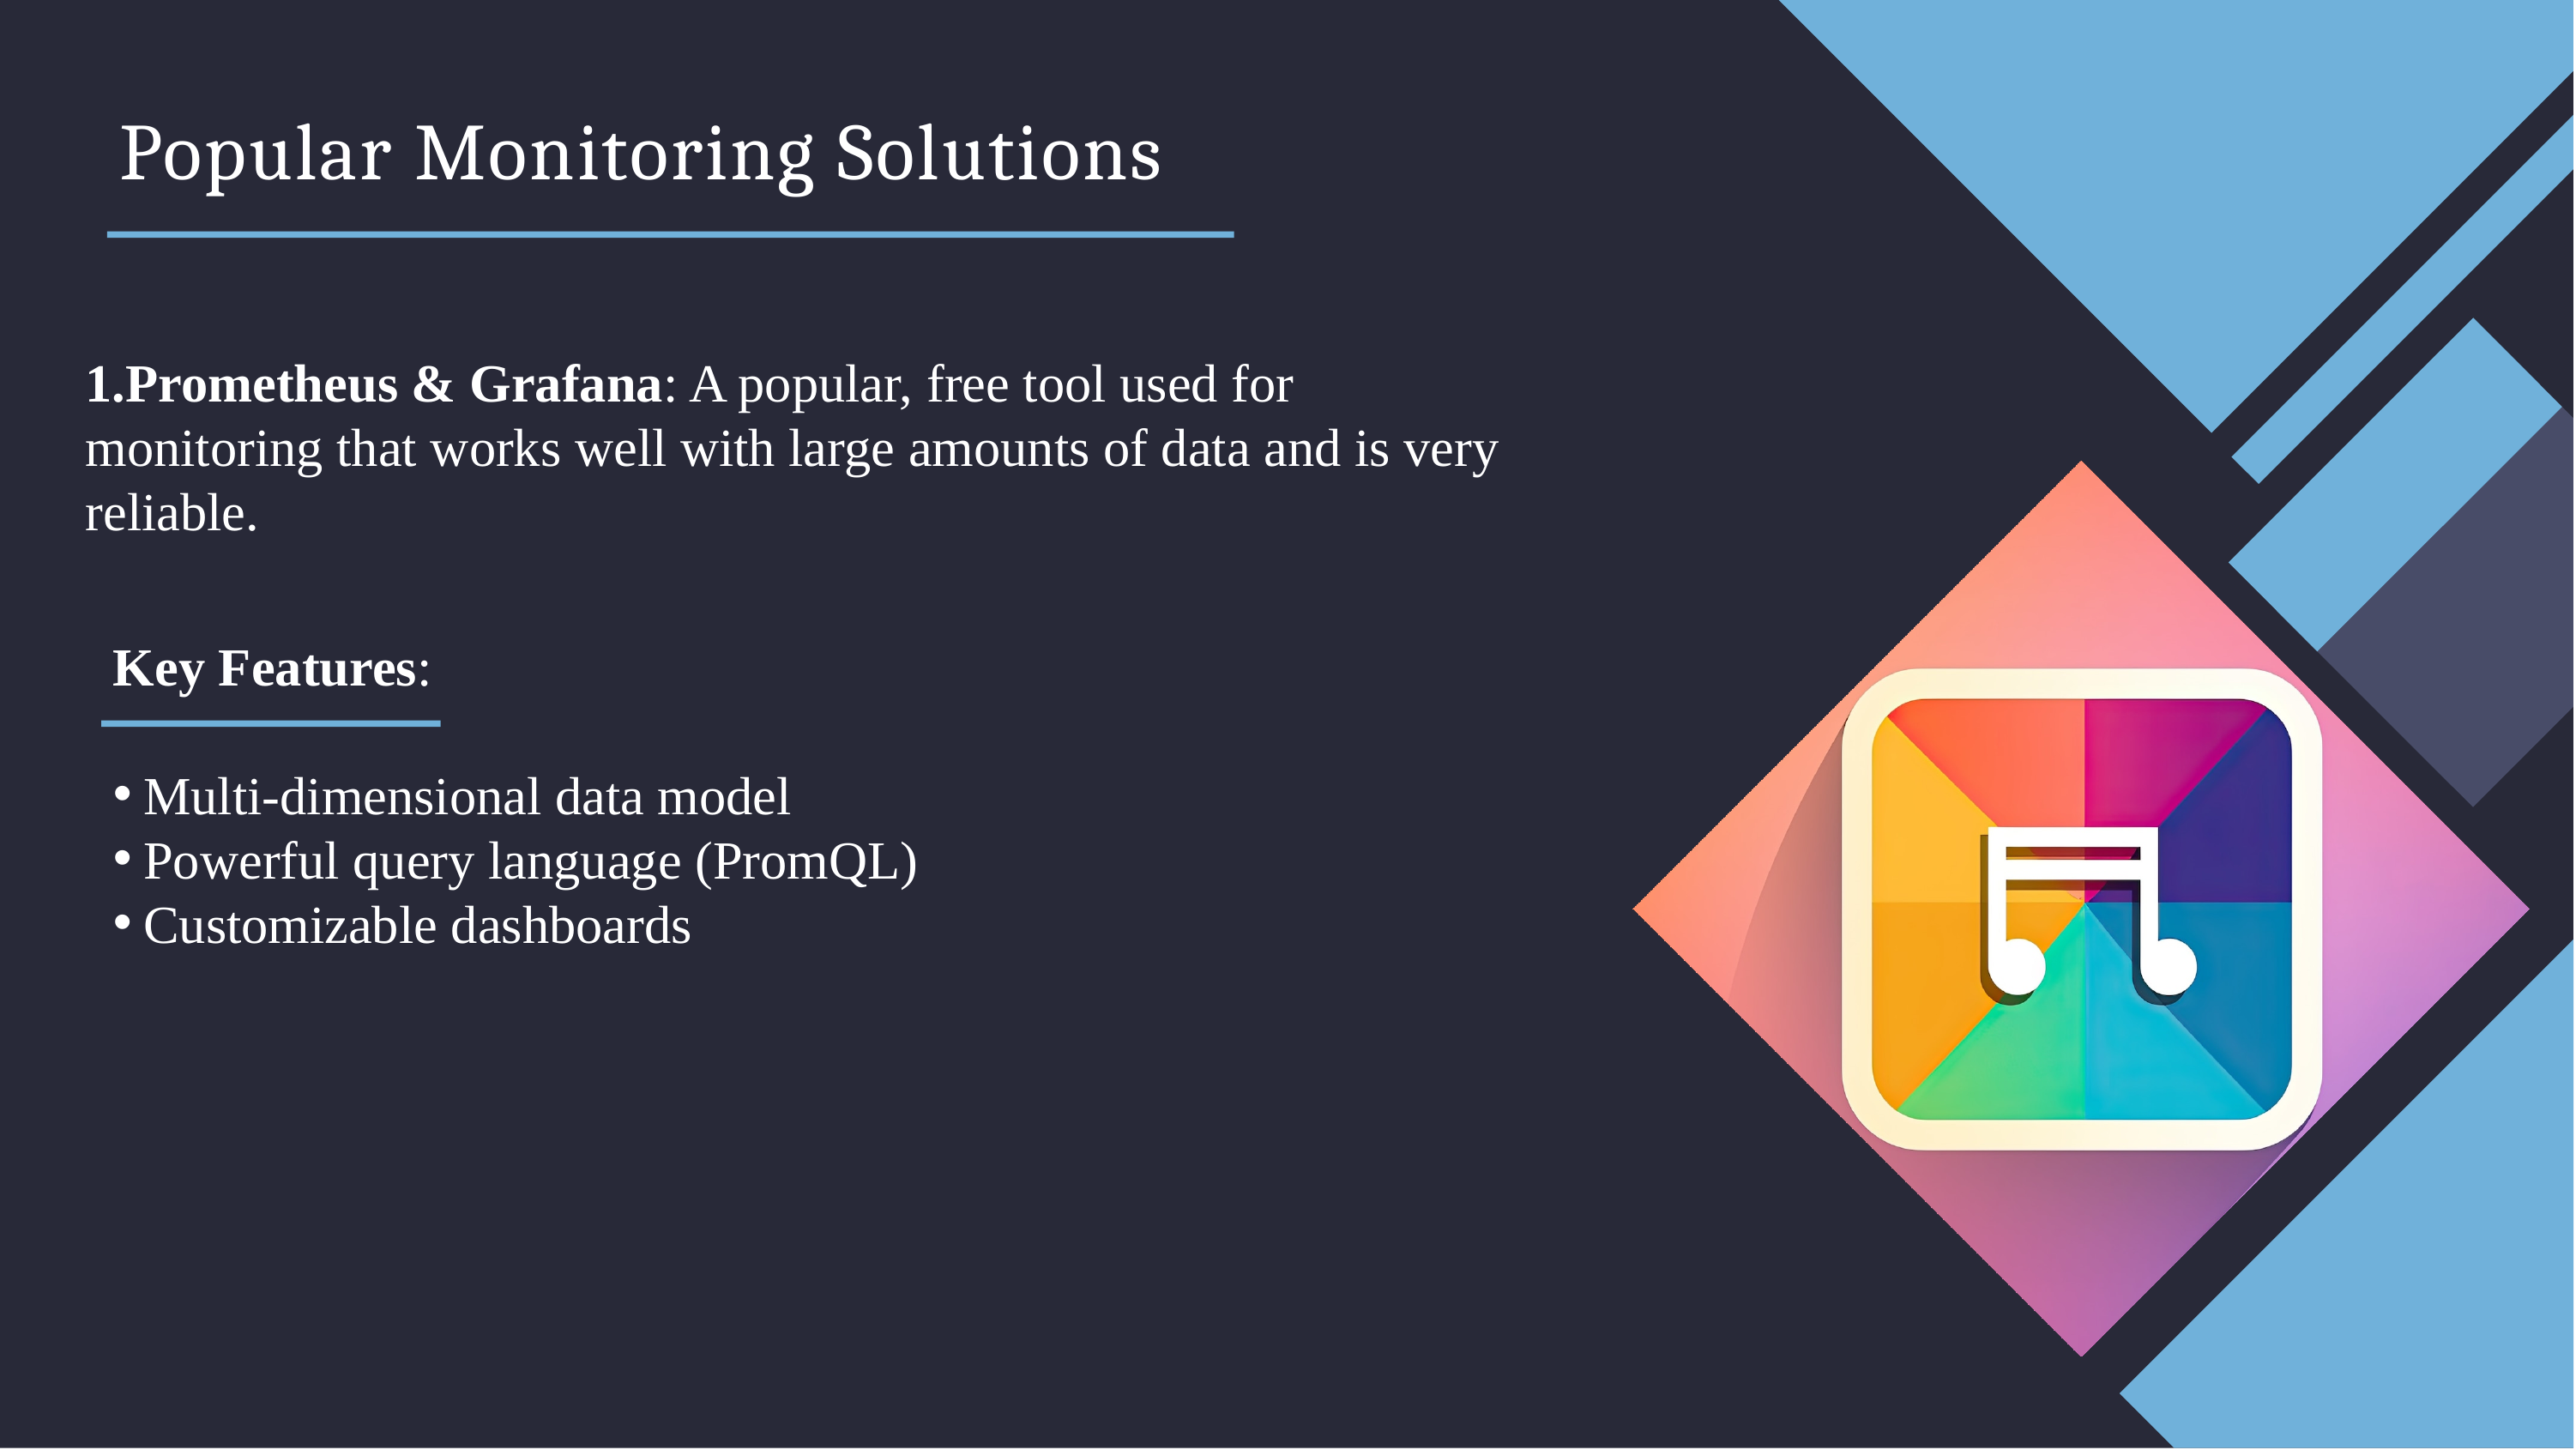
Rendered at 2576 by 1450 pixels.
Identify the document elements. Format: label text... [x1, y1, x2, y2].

text_box Key Features: Multi-dimensional data model Powerful query language (PromQL) Customizable dashboards [100, 625, 1389, 960]
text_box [1778, 0, 2574, 114]
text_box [1632, 114, 2574, 1357]
text_box Popular Monitoring Solutions [106, 93, 1395, 202]
text_box [101, 720, 441, 728]
text_box 1.Prometheus & Grafana: A popular, free tool used for monitoring that works well with large amounts of data and is very reliable. [72, 341, 1553, 677]
text_box [2119, 1363, 2574, 1448]
text_box [106, 231, 1234, 239]
